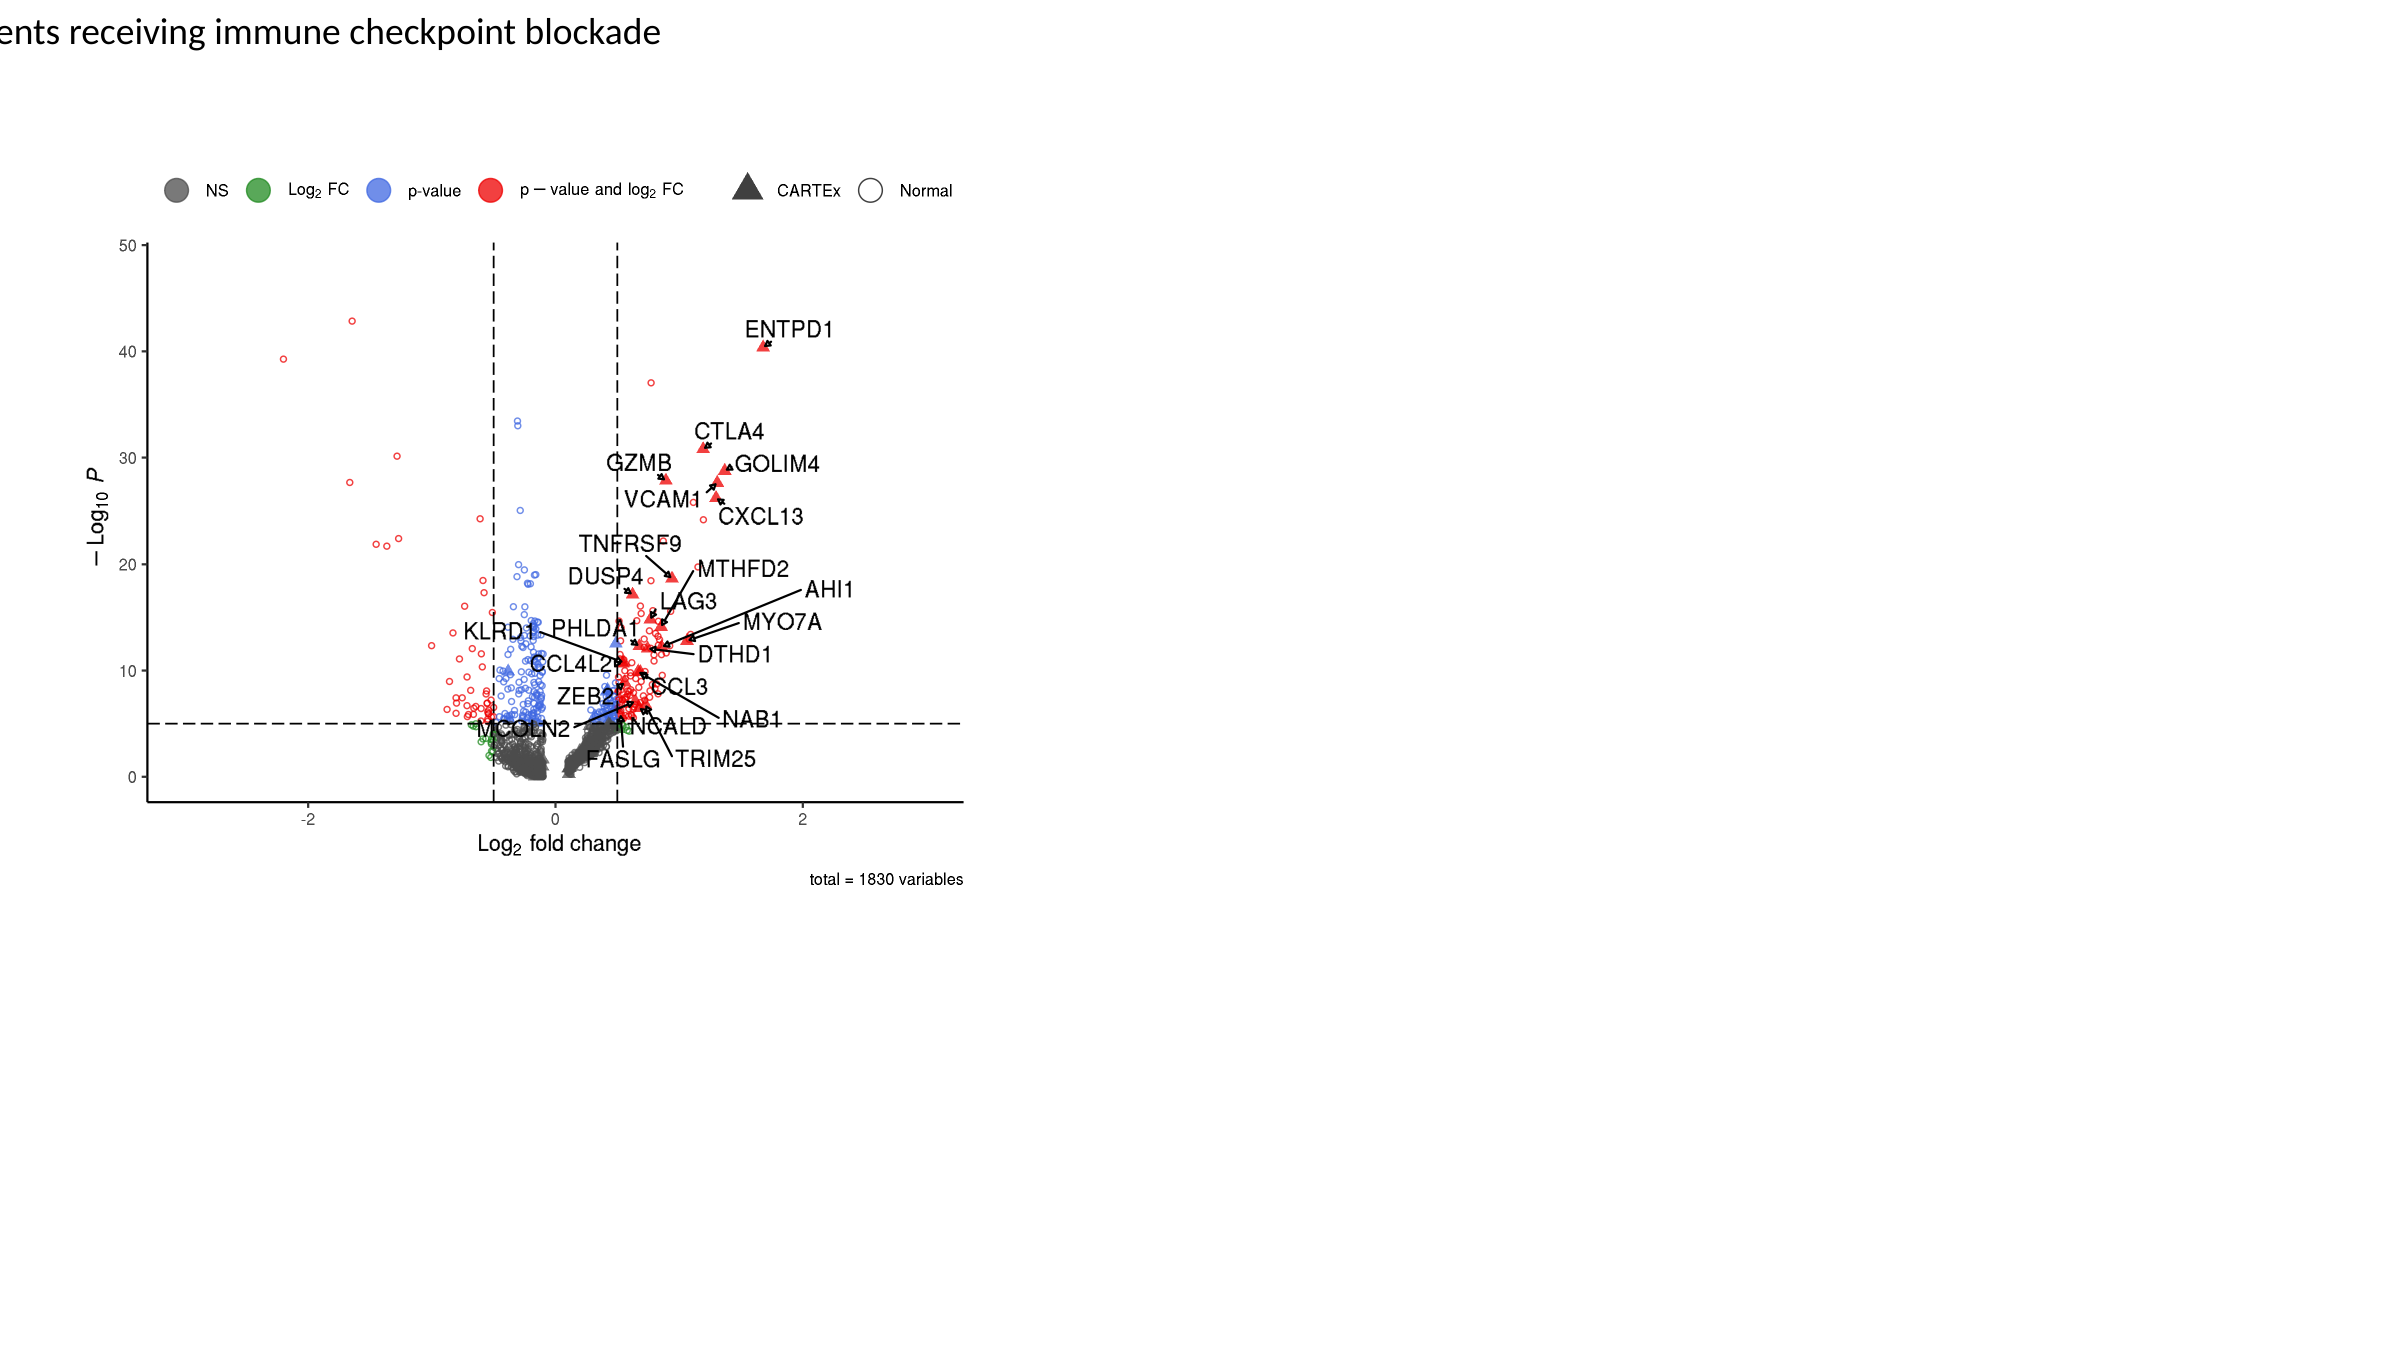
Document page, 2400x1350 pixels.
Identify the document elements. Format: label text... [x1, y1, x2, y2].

picture [74, 149, 976, 901]
text_box GSE120575: TILs from cancer patients receiving immune checkpoint blockade Differentially expressed genes [0, 0, 678, 105]
